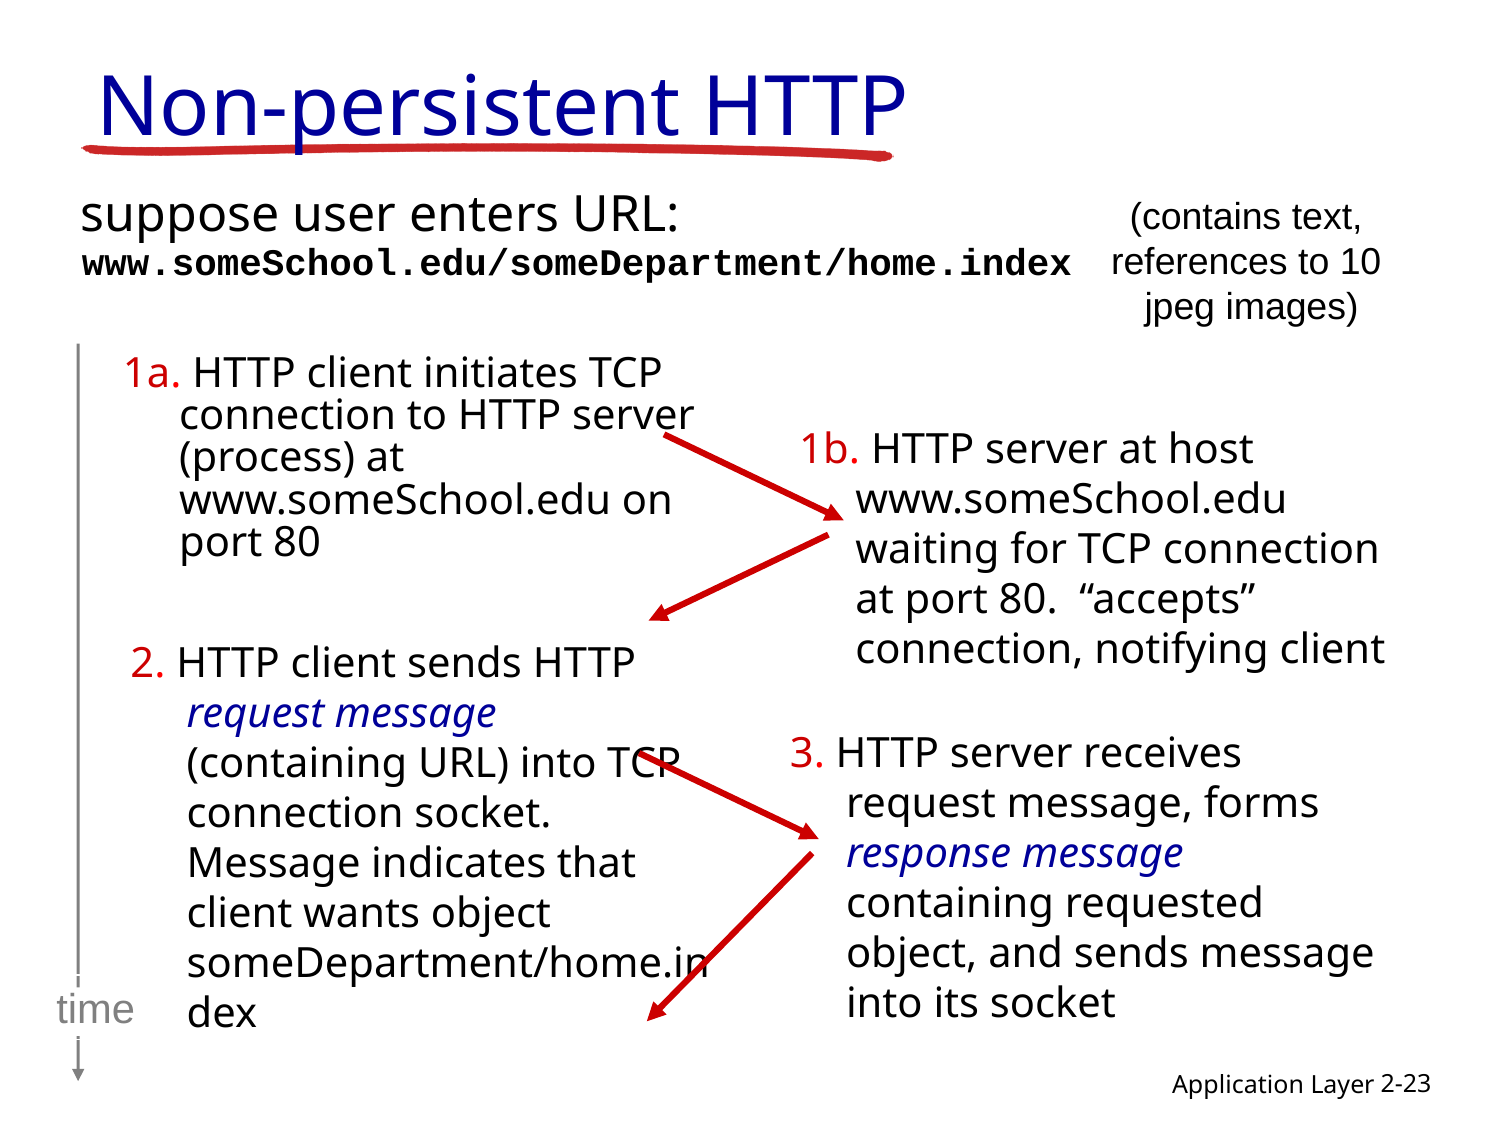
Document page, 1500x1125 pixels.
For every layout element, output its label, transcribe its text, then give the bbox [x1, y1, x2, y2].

text_box [646, 853, 813, 1022]
text_box time [41, 974, 151, 1040]
footer Application Layer [914, 1060, 1391, 1109]
picture [77, 138, 904, 167]
text_box [638, 752, 819, 840]
list suppose user enters URL: [65, 182, 1369, 260]
text_box [663, 434, 844, 521]
text_box 3. HTTP server receives request message, forms response message containing requested object, and sends message into its socket [774, 718, 1400, 1015]
text_box 2. HTTP client sends HTTP request message (containing URL) into TCP connection socket. Message indicates that client wants object someDepartment/home.index [115, 628, 741, 805]
text_box www.someSchool.edu/someDepartment/home.index [67, 237, 1370, 315]
text_box 1b. HTTP server at host www.someSchool.edu waiting for TCP connection at port 80. “accepts” connection, notifying client [784, 413, 1410, 661]
slide_number 2-23 [1365, 1059, 1477, 1106]
text_box (contains text, references to 10 jpeg images) [1096, 184, 1407, 335]
list 1a. HTTP client initiates TCP connection to HTTP server (process) at www.someSchool.edu on port 80 [107, 345, 755, 659]
title Non-persistent HTTP [81, 31, 1357, 174]
text_box [71, 1040, 85, 1082]
text_box [648, 534, 829, 621]
